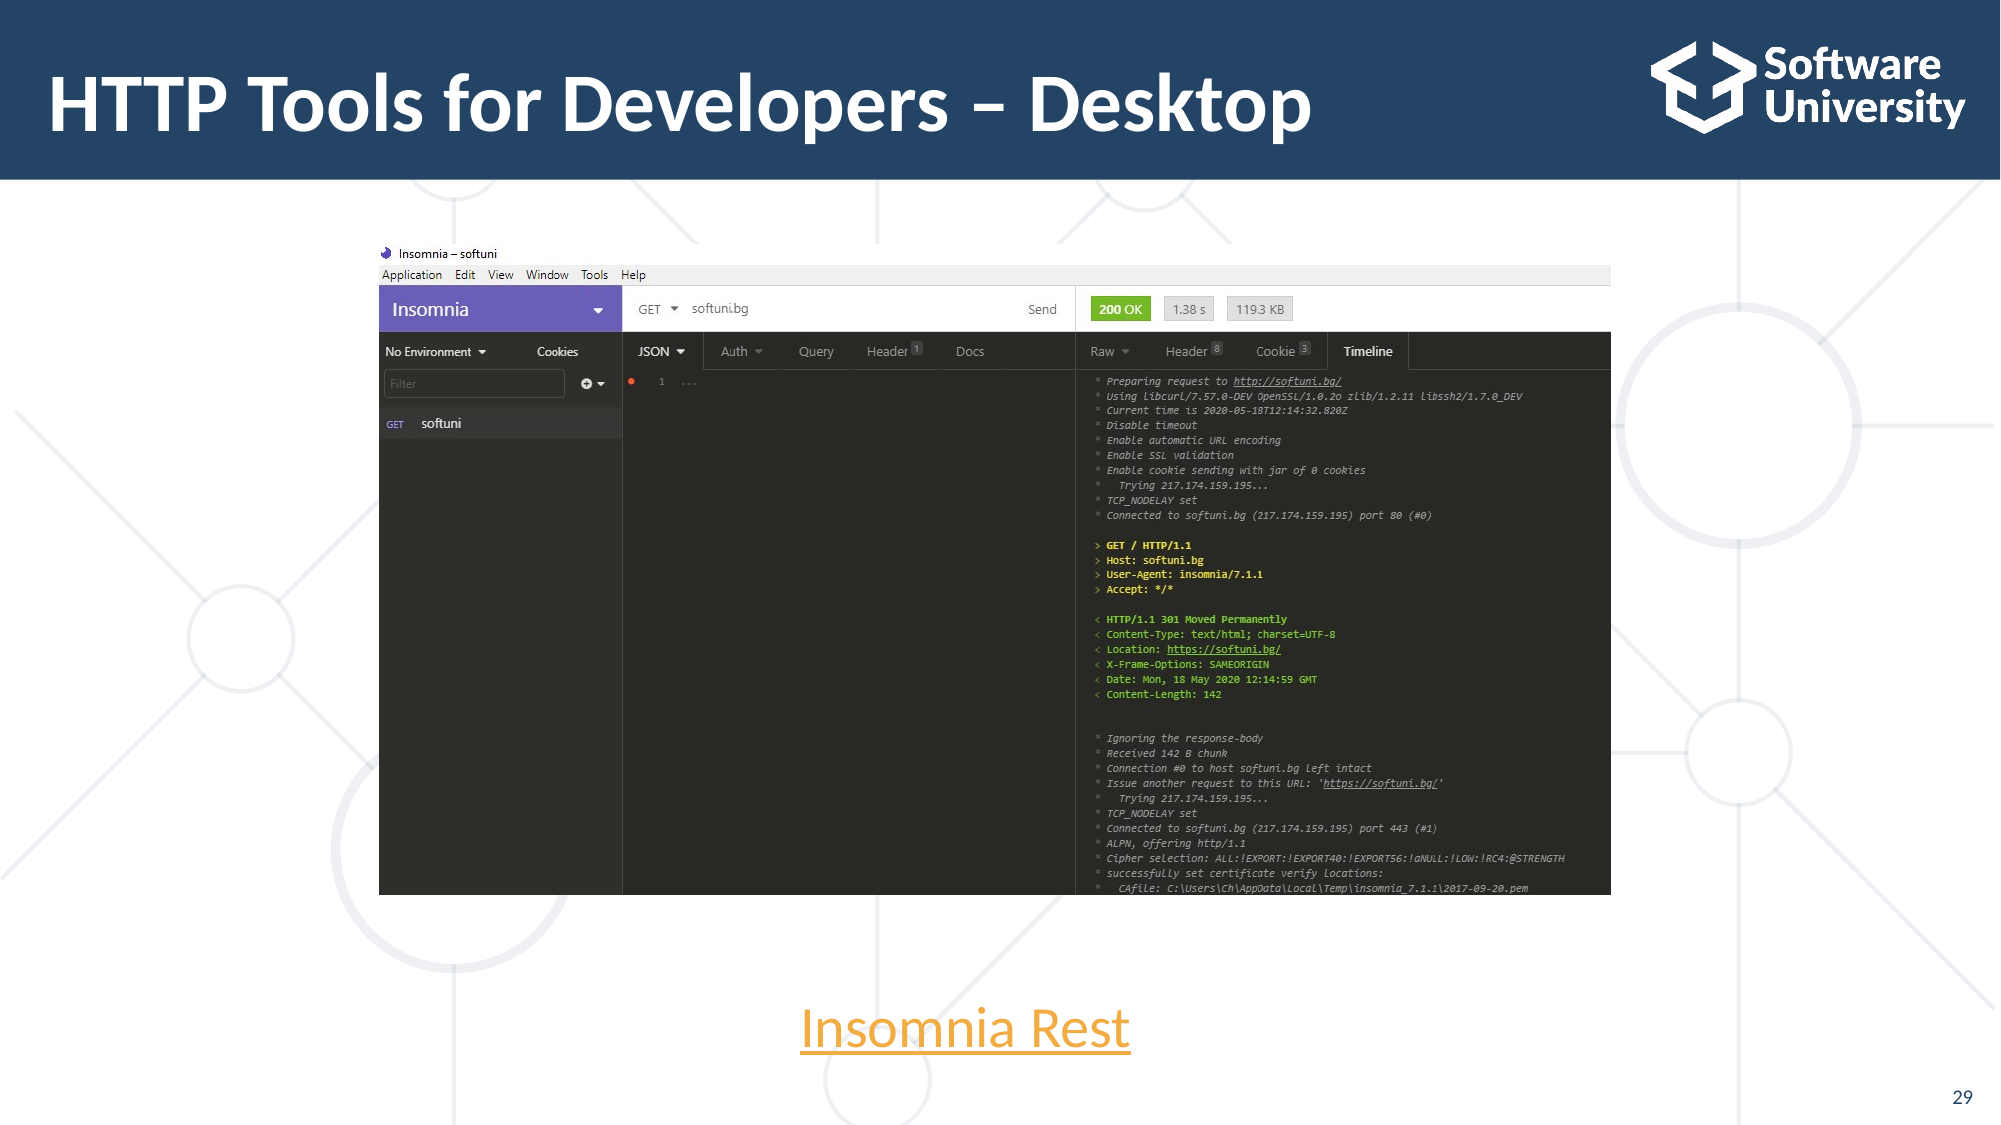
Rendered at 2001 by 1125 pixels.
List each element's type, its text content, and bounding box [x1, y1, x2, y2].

picture [379, 244, 1611, 896]
slide_number 29 [1927, 1067, 1989, 1117]
text_box Insomnia Rest [771, 981, 1161, 1067]
title HTTP Tools for Developers – Desktop [31, 6, 1603, 189]
picture [1651, 41, 1966, 134]
